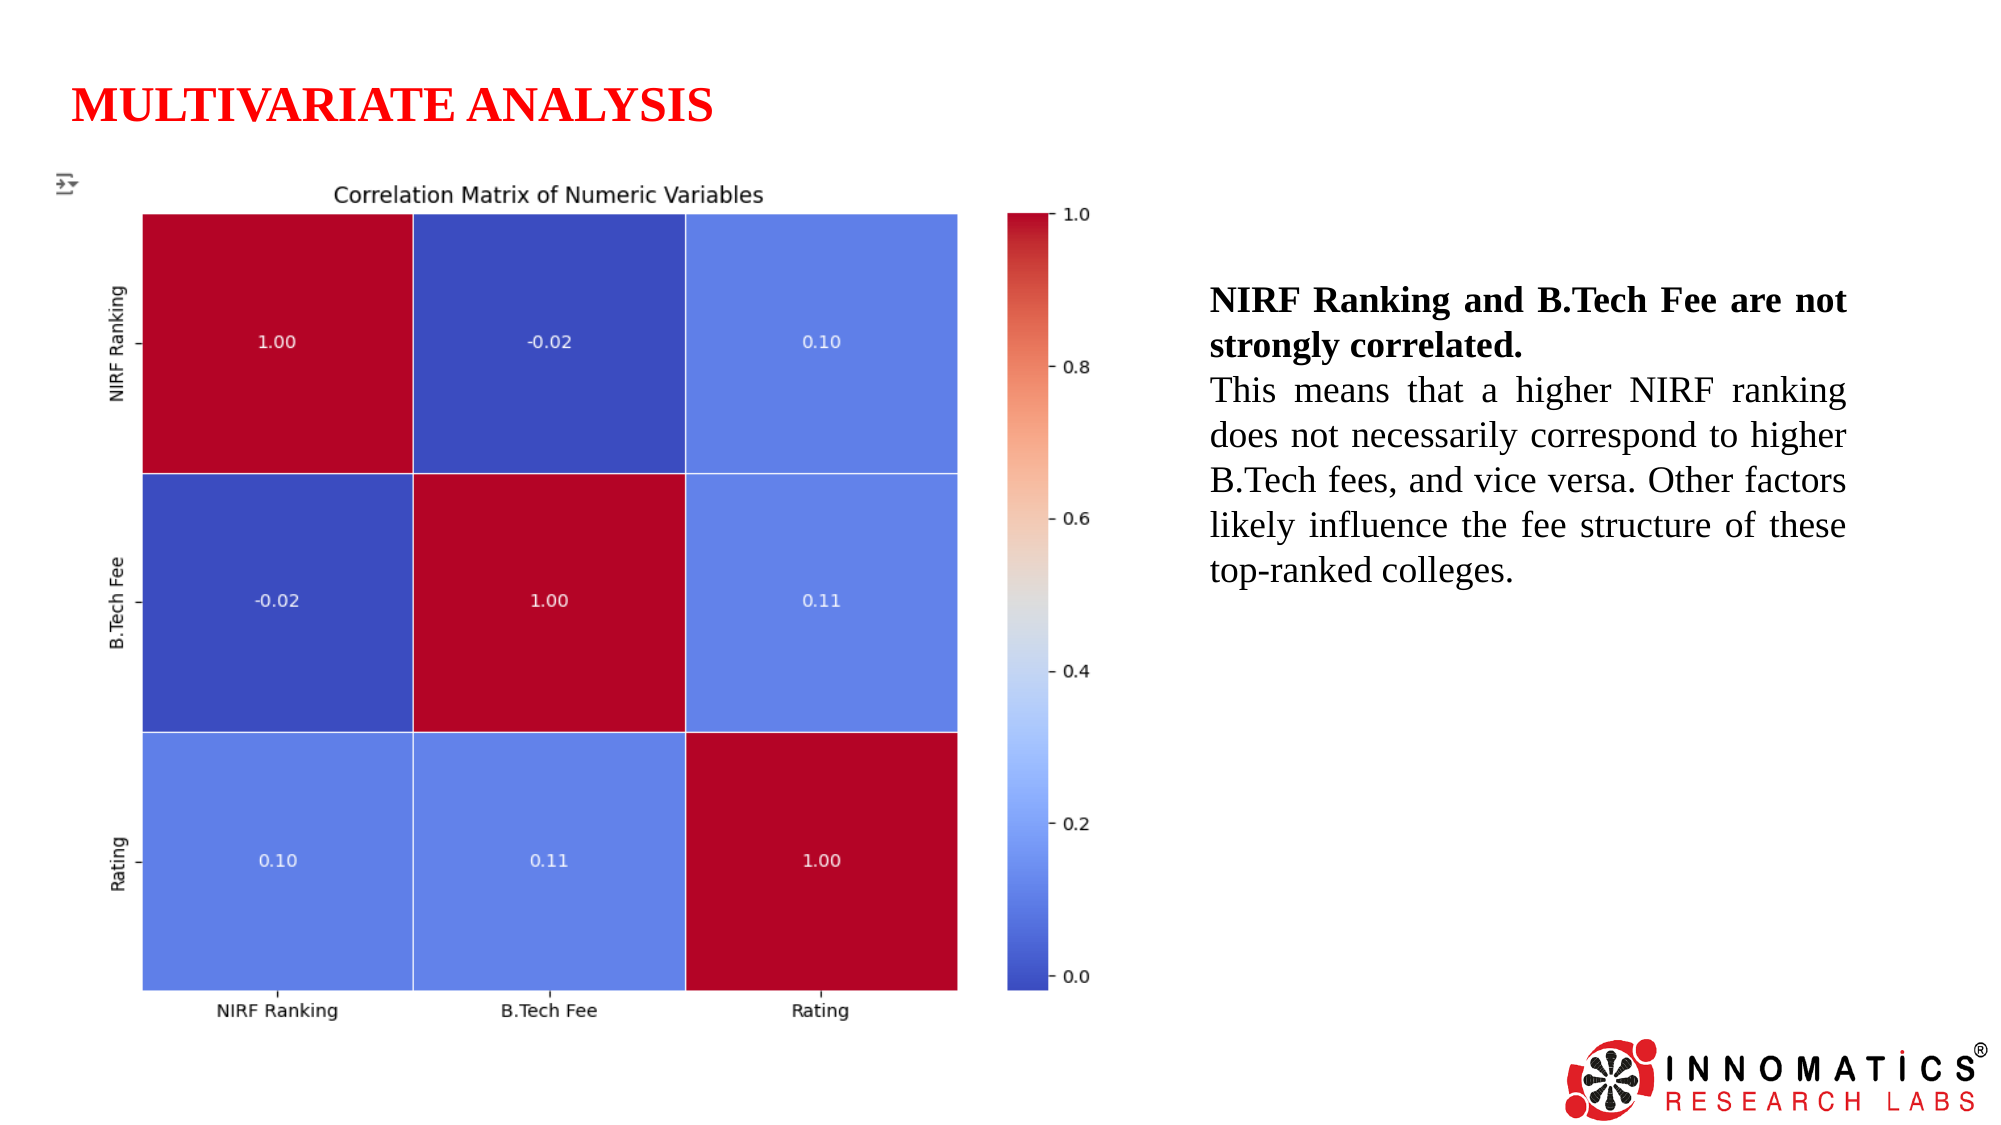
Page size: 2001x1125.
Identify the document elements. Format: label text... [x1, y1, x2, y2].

text_box NIRF Ranking and B.Tech Fee are not strongly correlated. This means that a higher NIRF ranking does not necessarily correspond to higher B.Tech fees, and vice versa. Other factors likely influence the fee structure of these top-ranked colleges. [1195, 267, 1863, 642]
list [56, 165, 1144, 1046]
title MULTIVARIATE ANALYSIS [56, 32, 1863, 178]
picture [1553, 1025, 2000, 1125]
